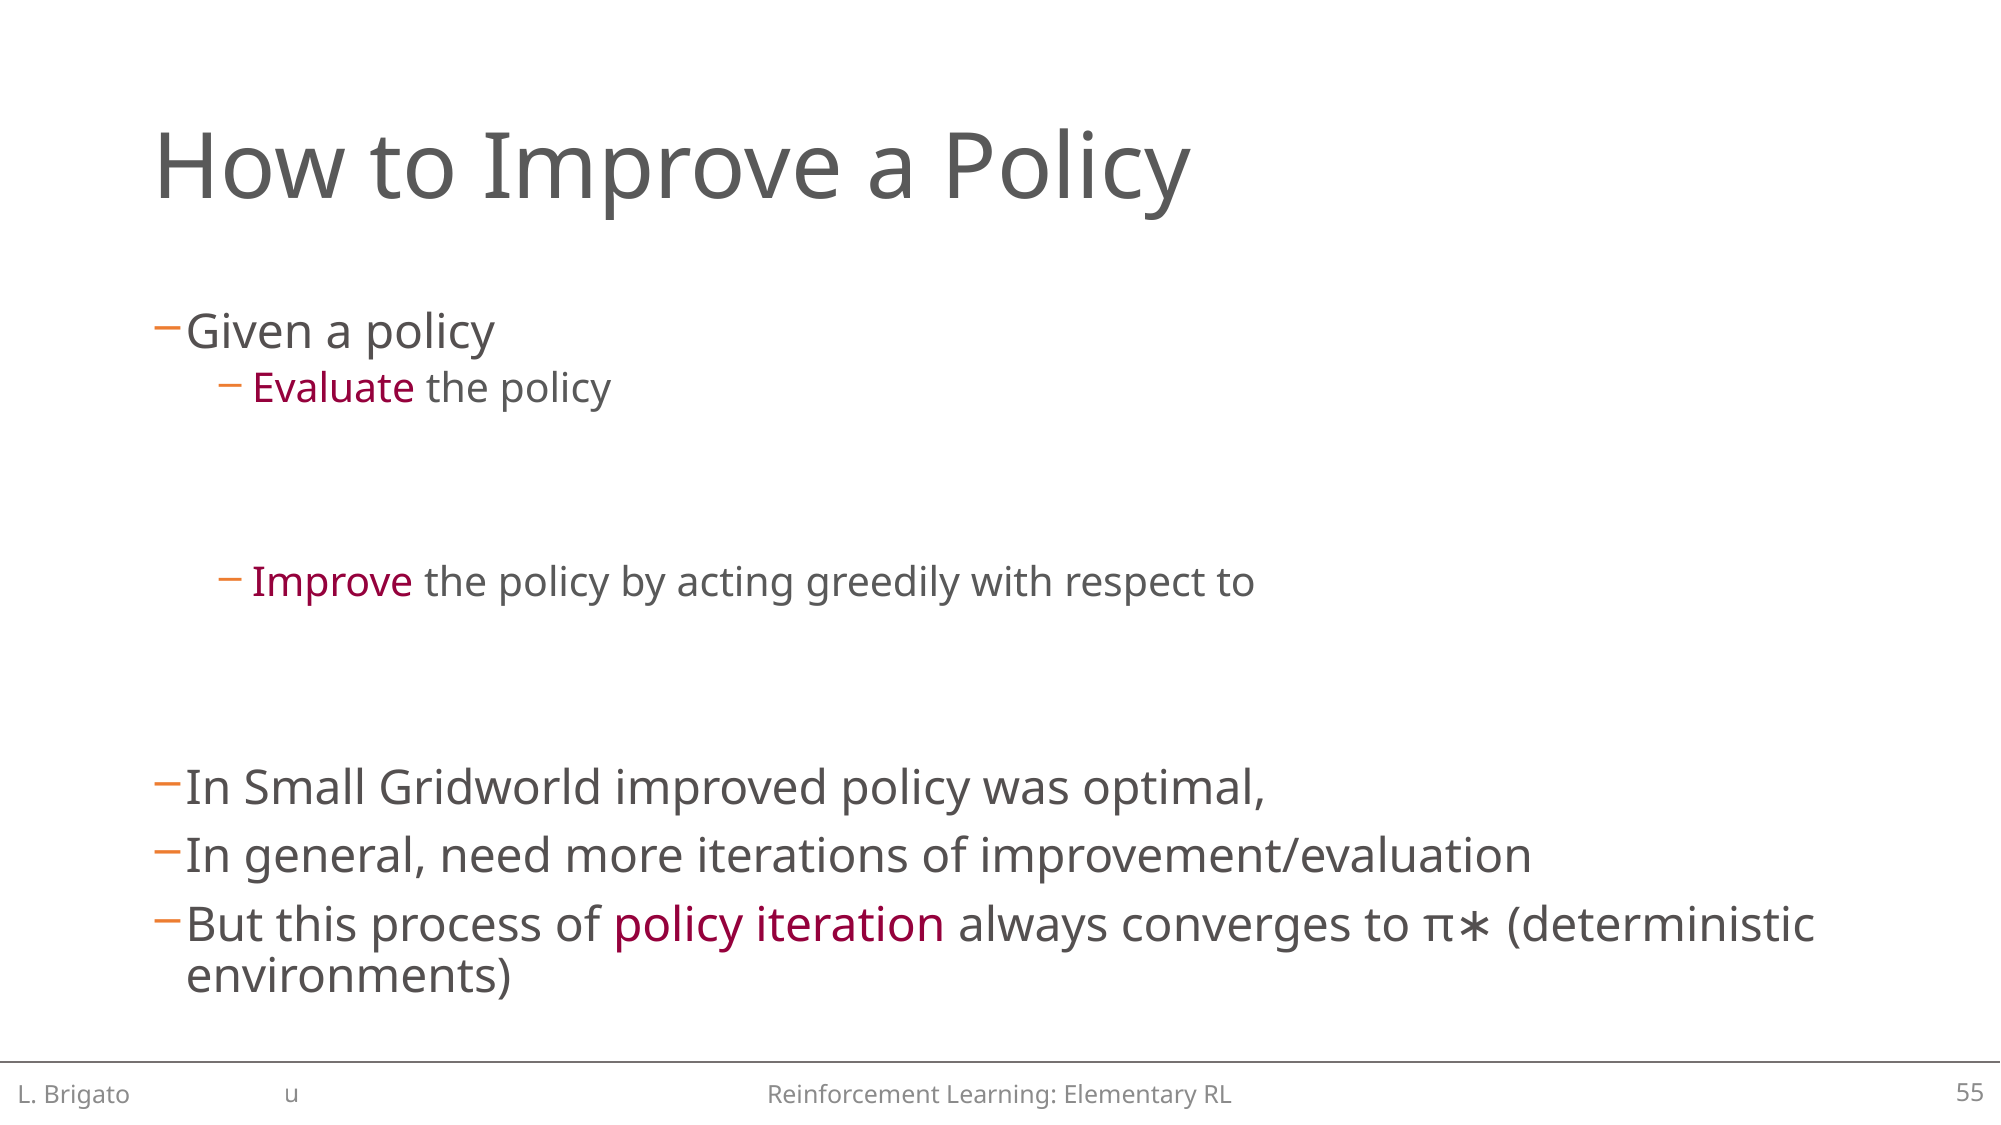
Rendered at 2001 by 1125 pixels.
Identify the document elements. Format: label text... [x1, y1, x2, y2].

slide_number 55 [1549, 1063, 2000, 1124]
title How to Improve a Policy [137, 59, 1863, 278]
text_box Reinforcement Learning: Elementary RL [662, 1063, 1338, 1124]
text_box L. Brigato [2, 1063, 287, 1124]
